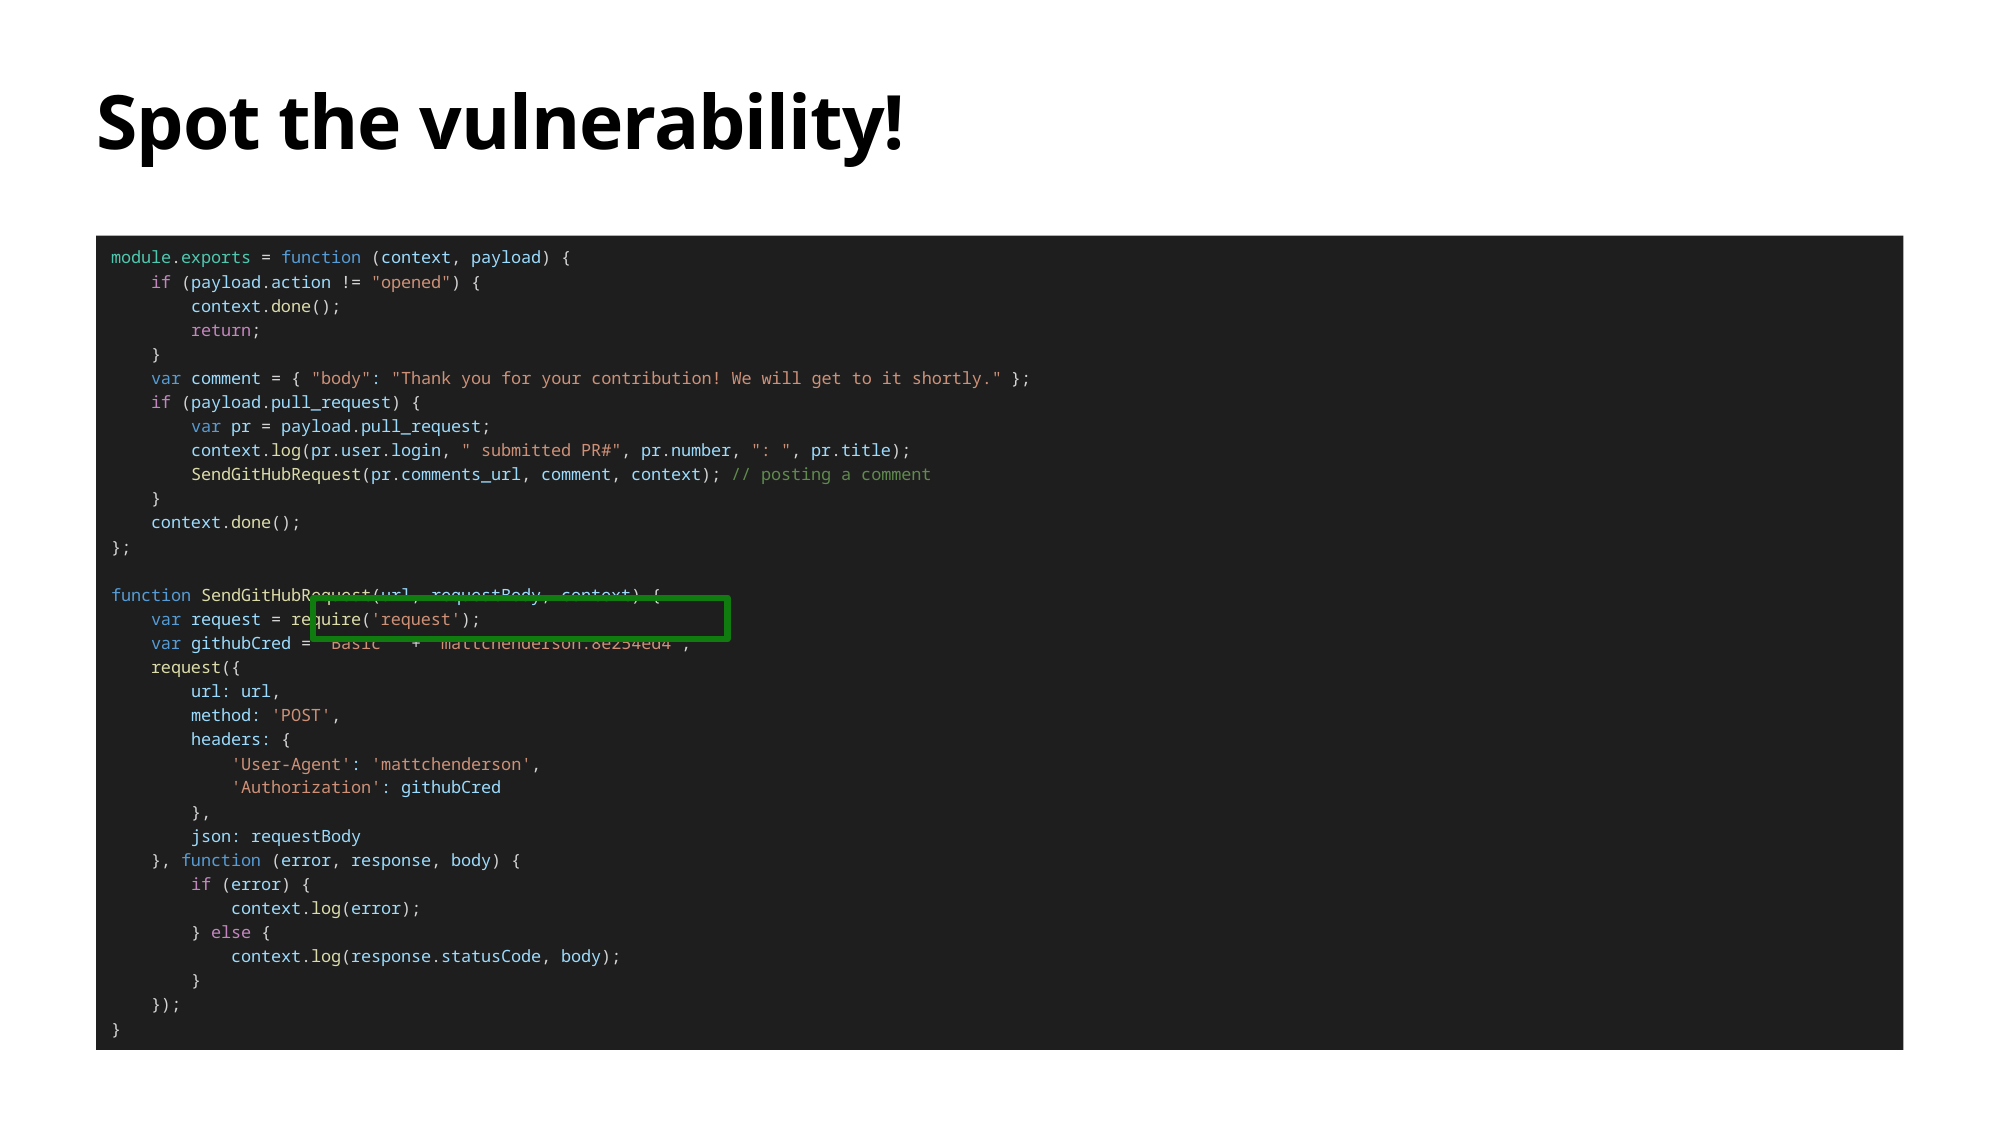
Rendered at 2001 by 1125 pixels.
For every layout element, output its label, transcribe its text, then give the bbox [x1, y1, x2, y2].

text_box [312, 597, 728, 640]
text_box module.exports = function (context, payload) { if (payload.action != "opened") { context.done(); return; } var comment = { "body": "Thank you for your contribution! We will get to it shortly." }; if (payload.pull_request) { var pr = payload.pull_request; context.log(pr.user.login, " submitted PR#", pr.number, ": ", pr.title); SendGitHubRequest(pr.comments_url, comment, context); // posting a comment } context.done(); }; function SendGitHubRequest(url, requestBody, context) { var request = require('request'); var githubCred = 'Basic ' + 'mattchenderson:8e254ed4'; request({ url: url, method: 'POST', headers: { 'User-Agent': 'mattchenderson', 'Authorization': githubCred }, json: requestBody }, function (error, response, body) { if (error) { context.log(error); } else { context.log(response.statusCode, body); } }); } [96, 235, 1904, 1050]
title Spot the vulnerability! [96, 75, 1904, 166]
